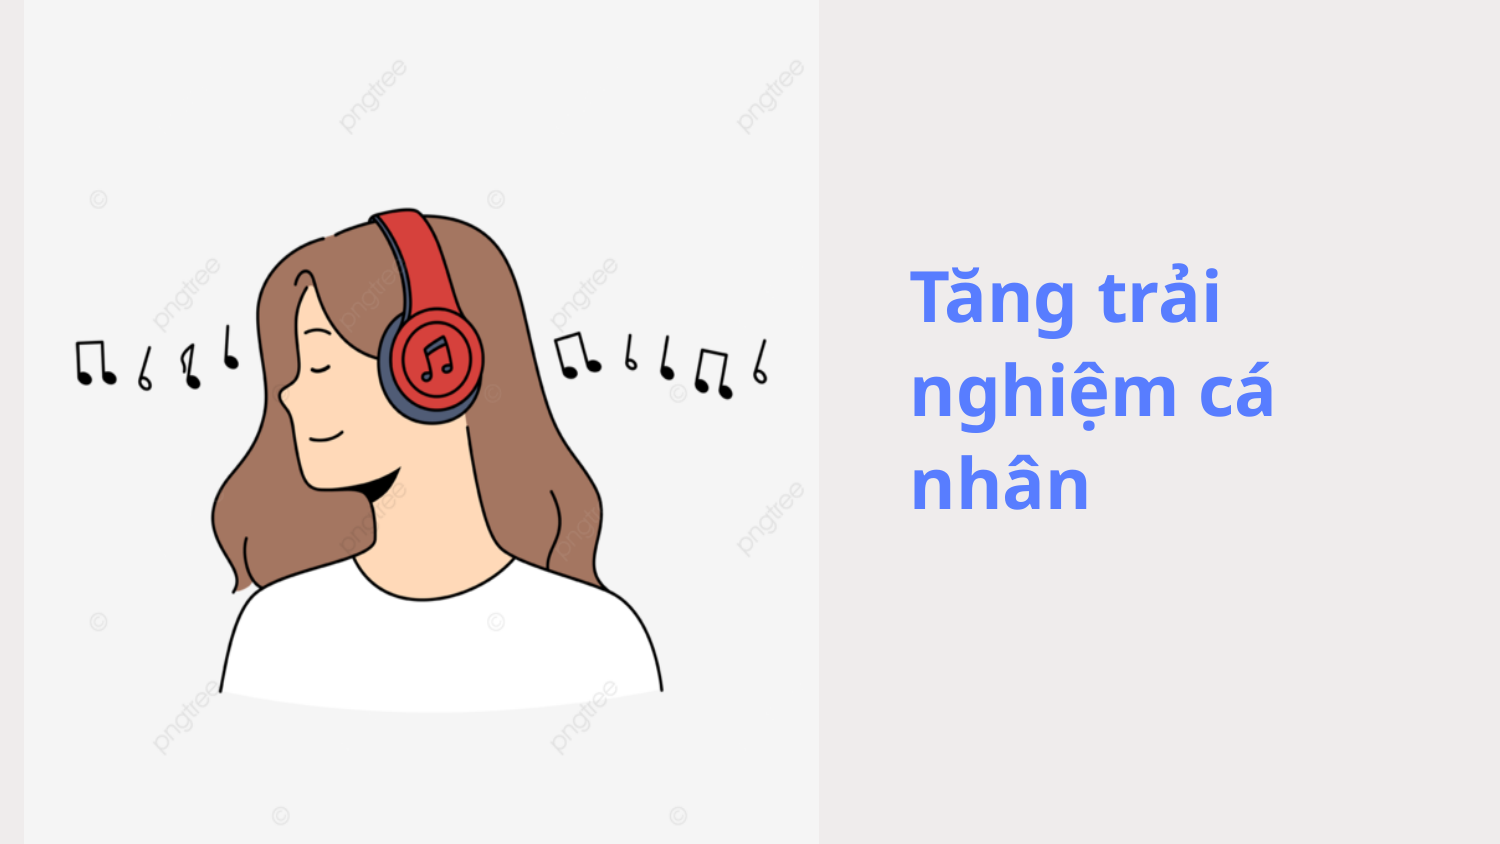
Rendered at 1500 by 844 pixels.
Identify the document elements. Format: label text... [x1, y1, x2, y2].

text_box Tăng trải nghiệm cá nhân [909, 243, 1302, 574]
picture [24, 0, 819, 844]
